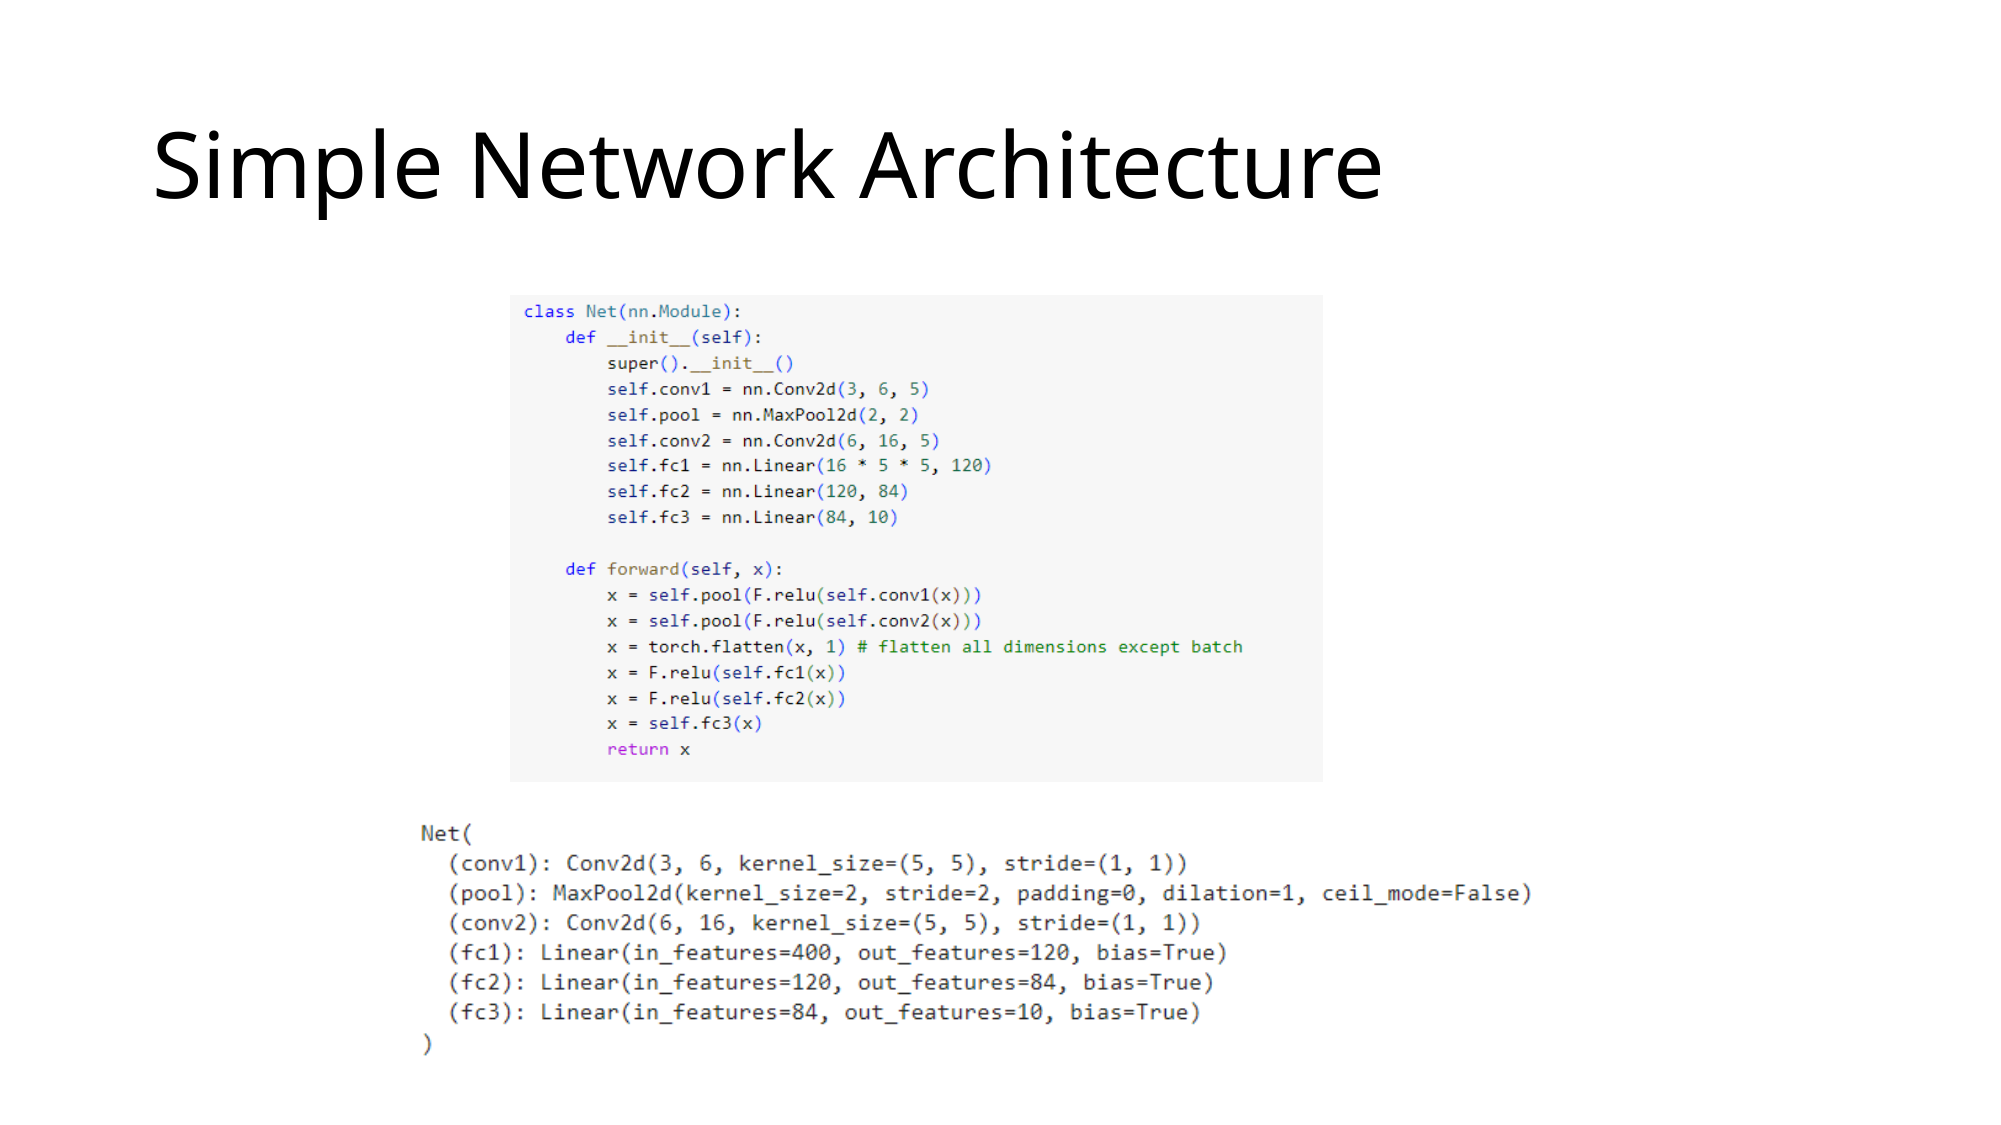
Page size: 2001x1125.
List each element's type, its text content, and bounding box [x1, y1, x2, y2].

title Simple Network Architecture [137, 59, 1863, 278]
picture [419, 816, 1581, 1066]
picture [510, 295, 1323, 782]
